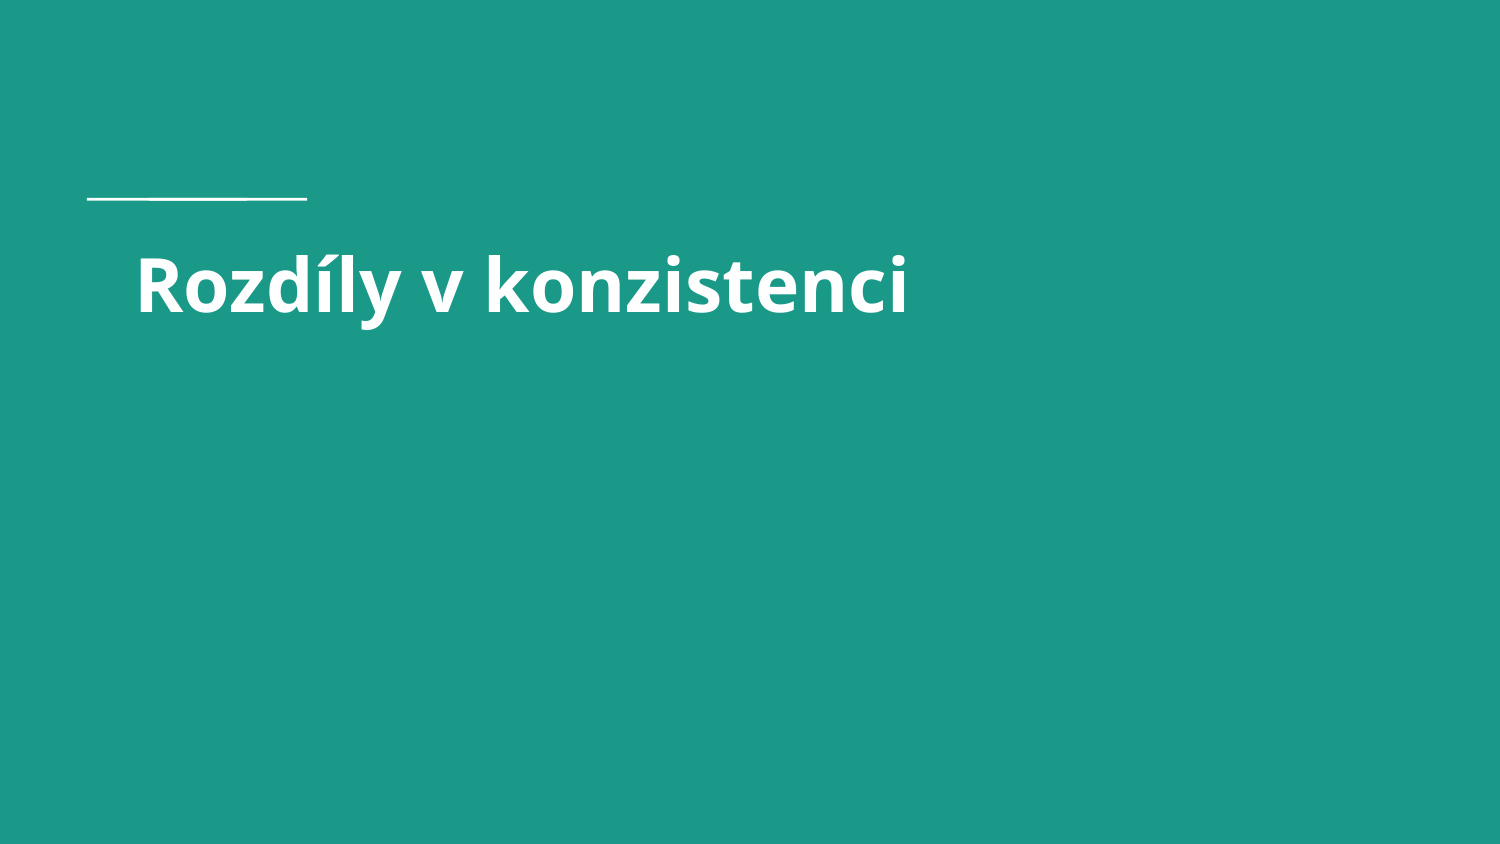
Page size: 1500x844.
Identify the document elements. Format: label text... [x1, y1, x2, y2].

title Rozdíly v konzistenci [119, 216, 1381, 466]
